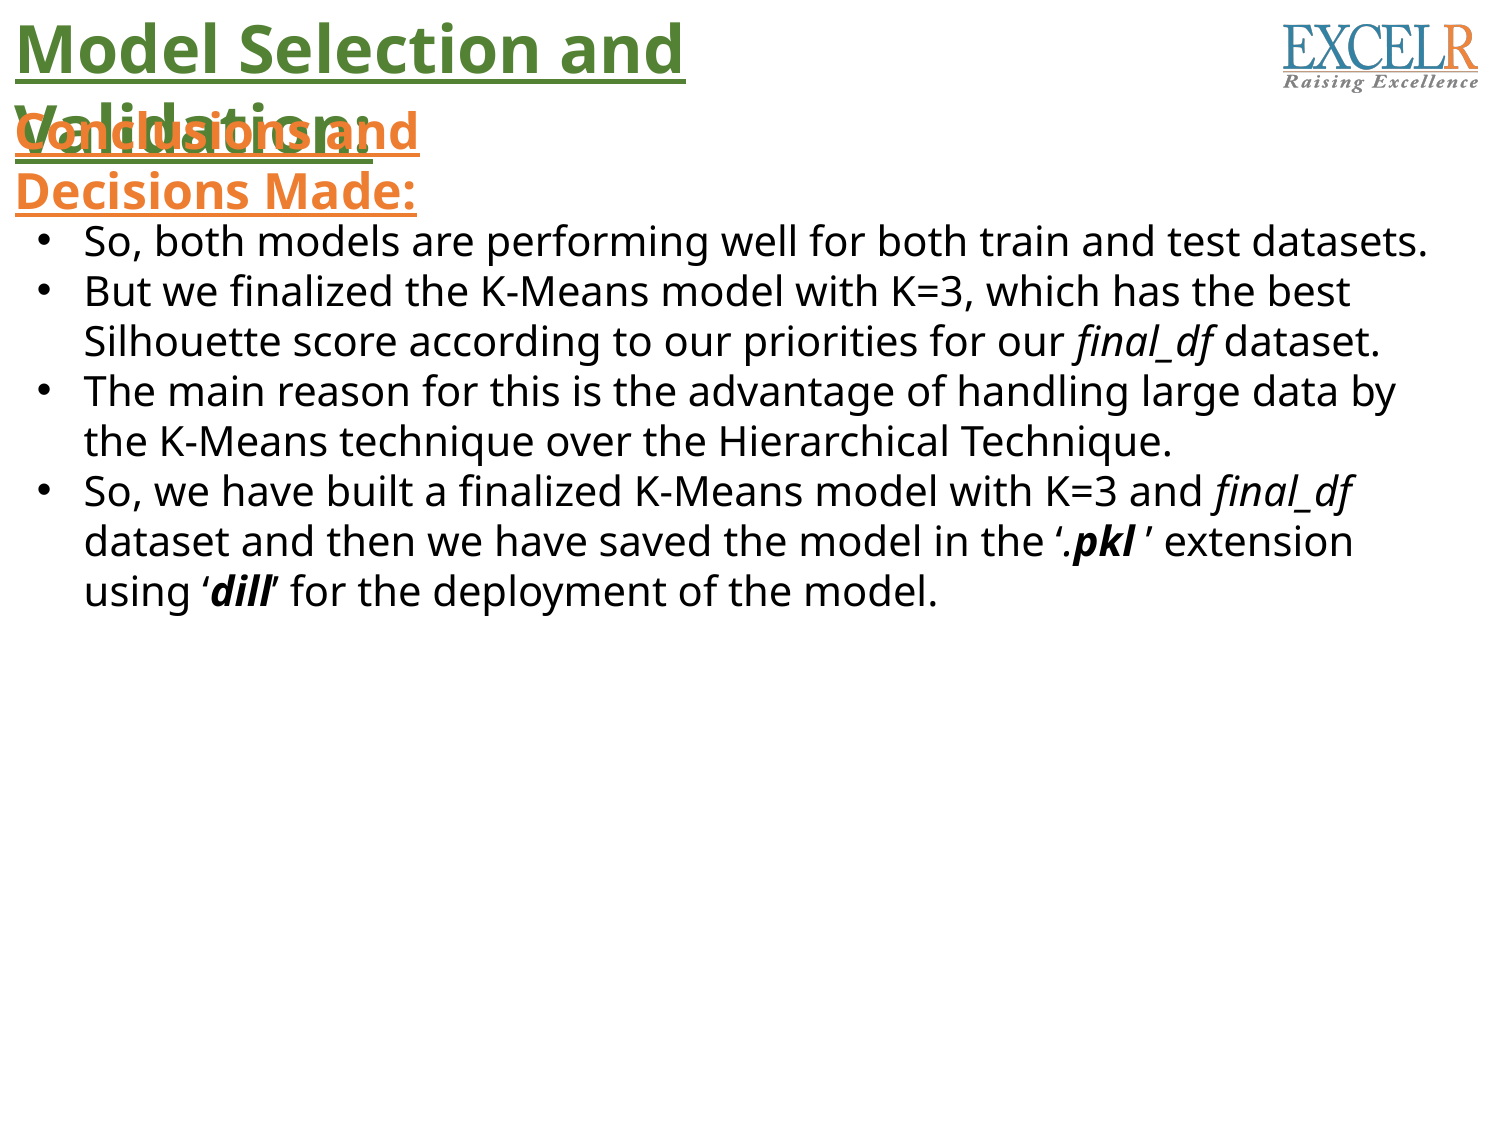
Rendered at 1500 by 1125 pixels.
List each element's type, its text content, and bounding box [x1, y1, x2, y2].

text_box So, both models are performing well for both train and test datasets. But we finalized the K-Means model with K=3, which has the best Silhouette score according to our priorities for our final_df dataset. The main reason for this is the advantage of handling large data by the K-Means technique over the Hierarchical Technique. So, we have built a finalized K-Means model with K=3 and final_df dataset and then we have saved the model in the ‘.pkl ’ extension using ‘dill’ for the deployment of the model. [22, 207, 1478, 623]
text_box Model Selection and Validation: [0, 0, 750, 175]
picture [1282, 24, 1479, 93]
text_box Conclusions and Decisions Made: [0, 92, 613, 227]
